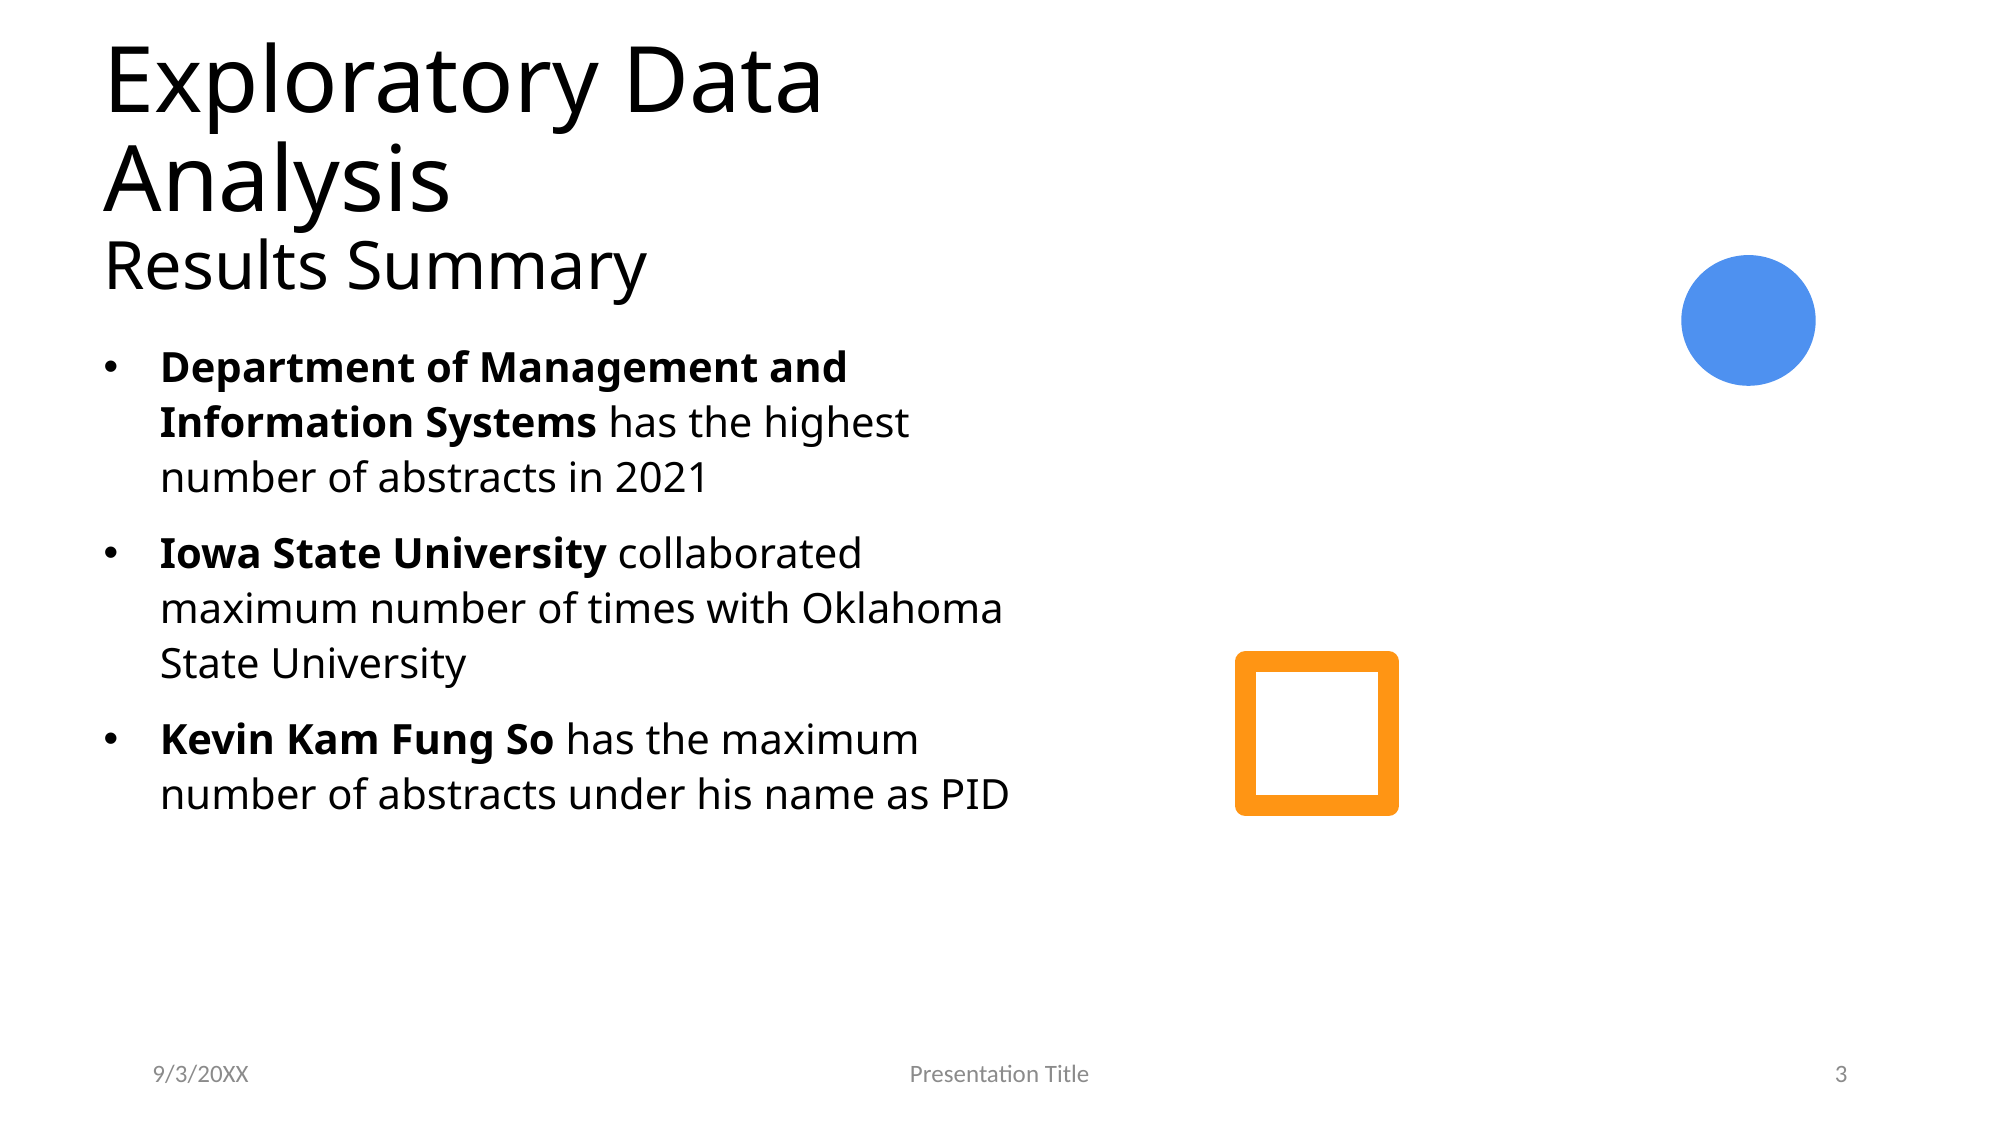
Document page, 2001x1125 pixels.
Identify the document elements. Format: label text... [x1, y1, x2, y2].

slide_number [137, 1042, 588, 1103]
slide_number 3 [1412, 1042, 1863, 1103]
title Exploratory Data Analysis Results Summary [88, 59, 1171, 278]
footer Presentation Title [662, 1042, 1338, 1103]
list Department of Management and Information Systems has the highest number of abstracts in 2021 Iowa State University collaborated maximum number of times with Oklahoma State University Kevin Kam Fung So has the maximum number of abstracts under his name as PID [88, 328, 1041, 1043]
